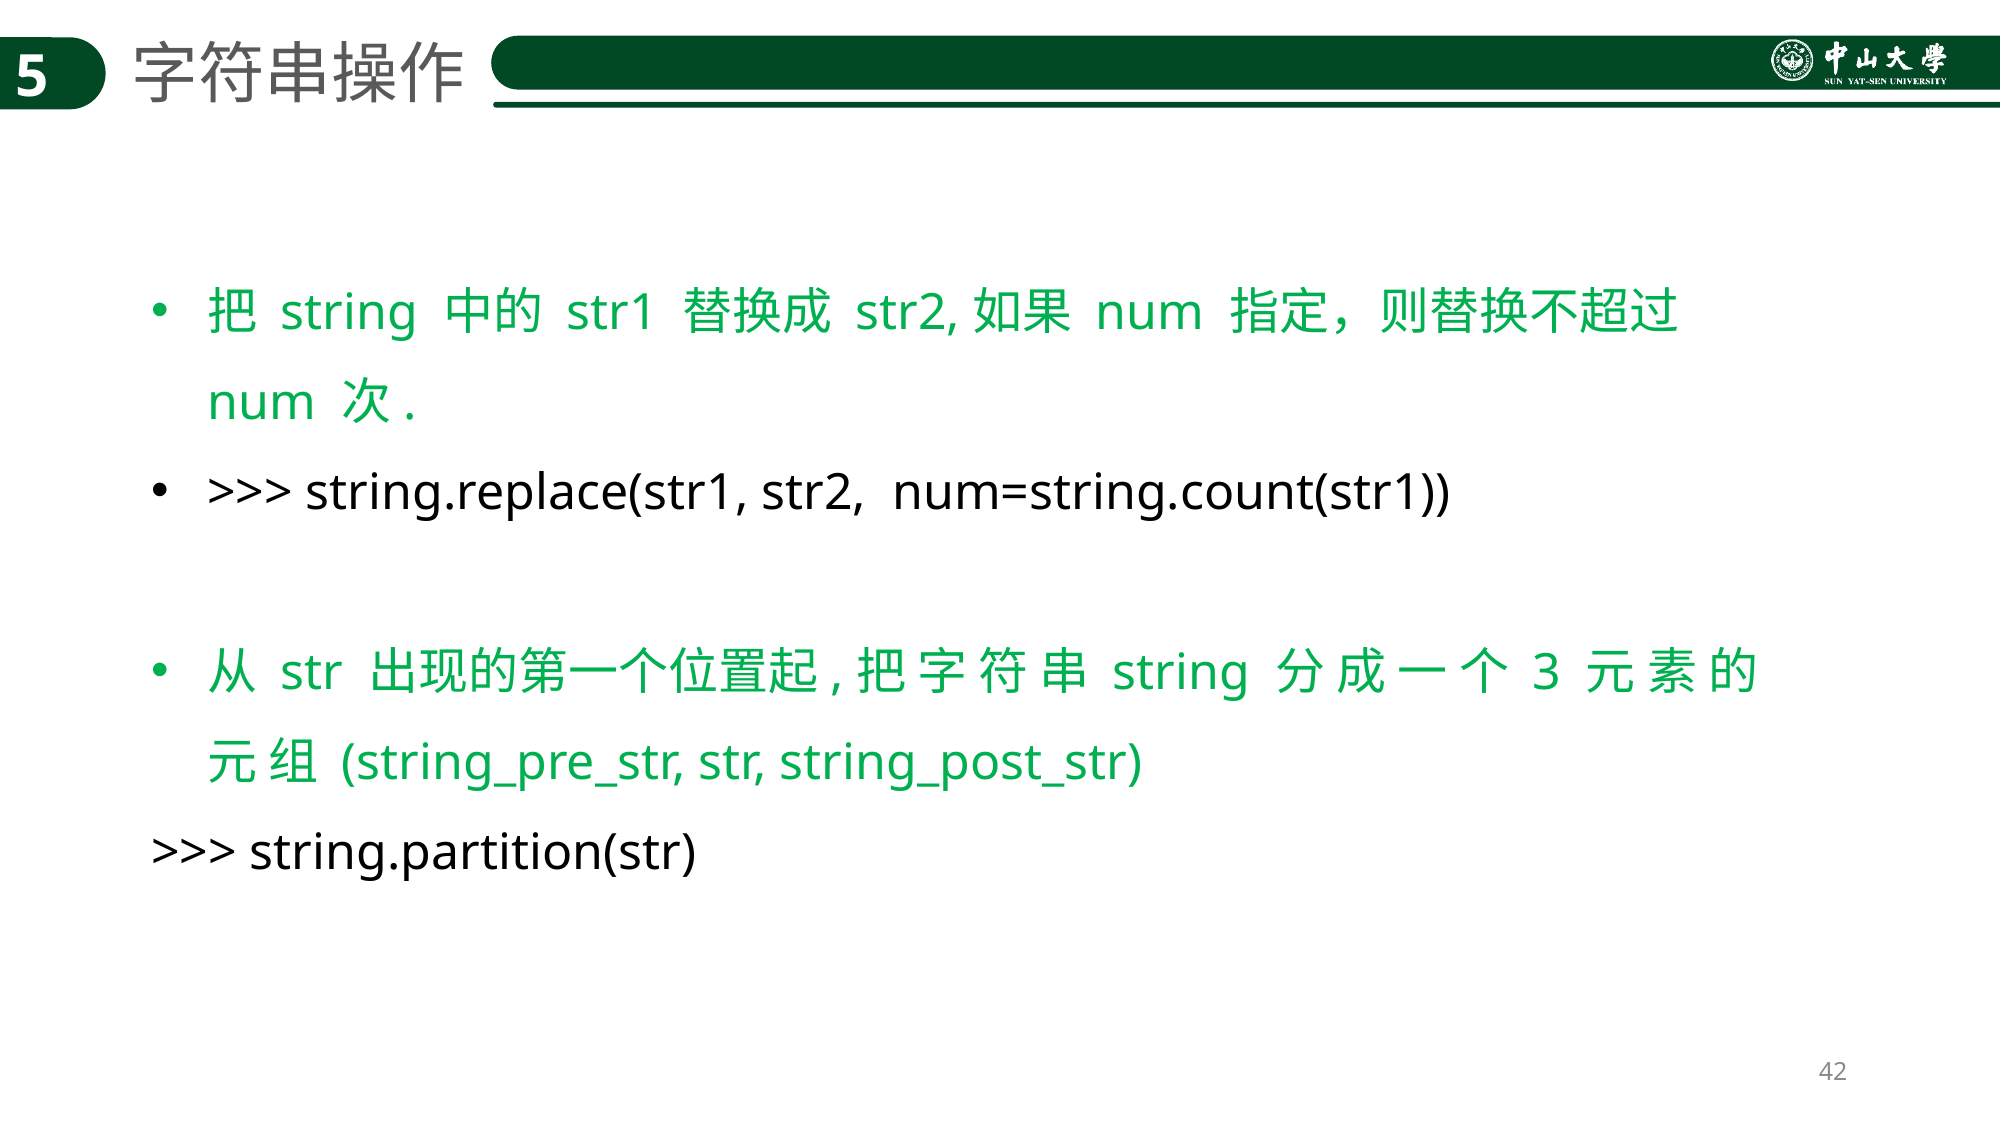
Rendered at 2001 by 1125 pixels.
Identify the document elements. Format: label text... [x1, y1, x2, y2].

text_box 字符串操作 [116, 23, 481, 119]
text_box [491, 35, 2000, 108]
picture [1760, 28, 1969, 102]
text_box 把 string 中的 str1 替换成 str2,如果 num 指定，则替换不超过 num 次. >>> string.replace(str1, str2, num=string.count(str1)) 从 str 出现的第一个位置起,把 字 符 串 string 分 成 一 个 3 元 素 的 元 组 (string_pre_str, str, string_post_str) >>> string.partition(str) [136, 242, 1823, 977]
slide_number 42 [1412, 1042, 1863, 1103]
text_box 5 [0, 36, 107, 111]
